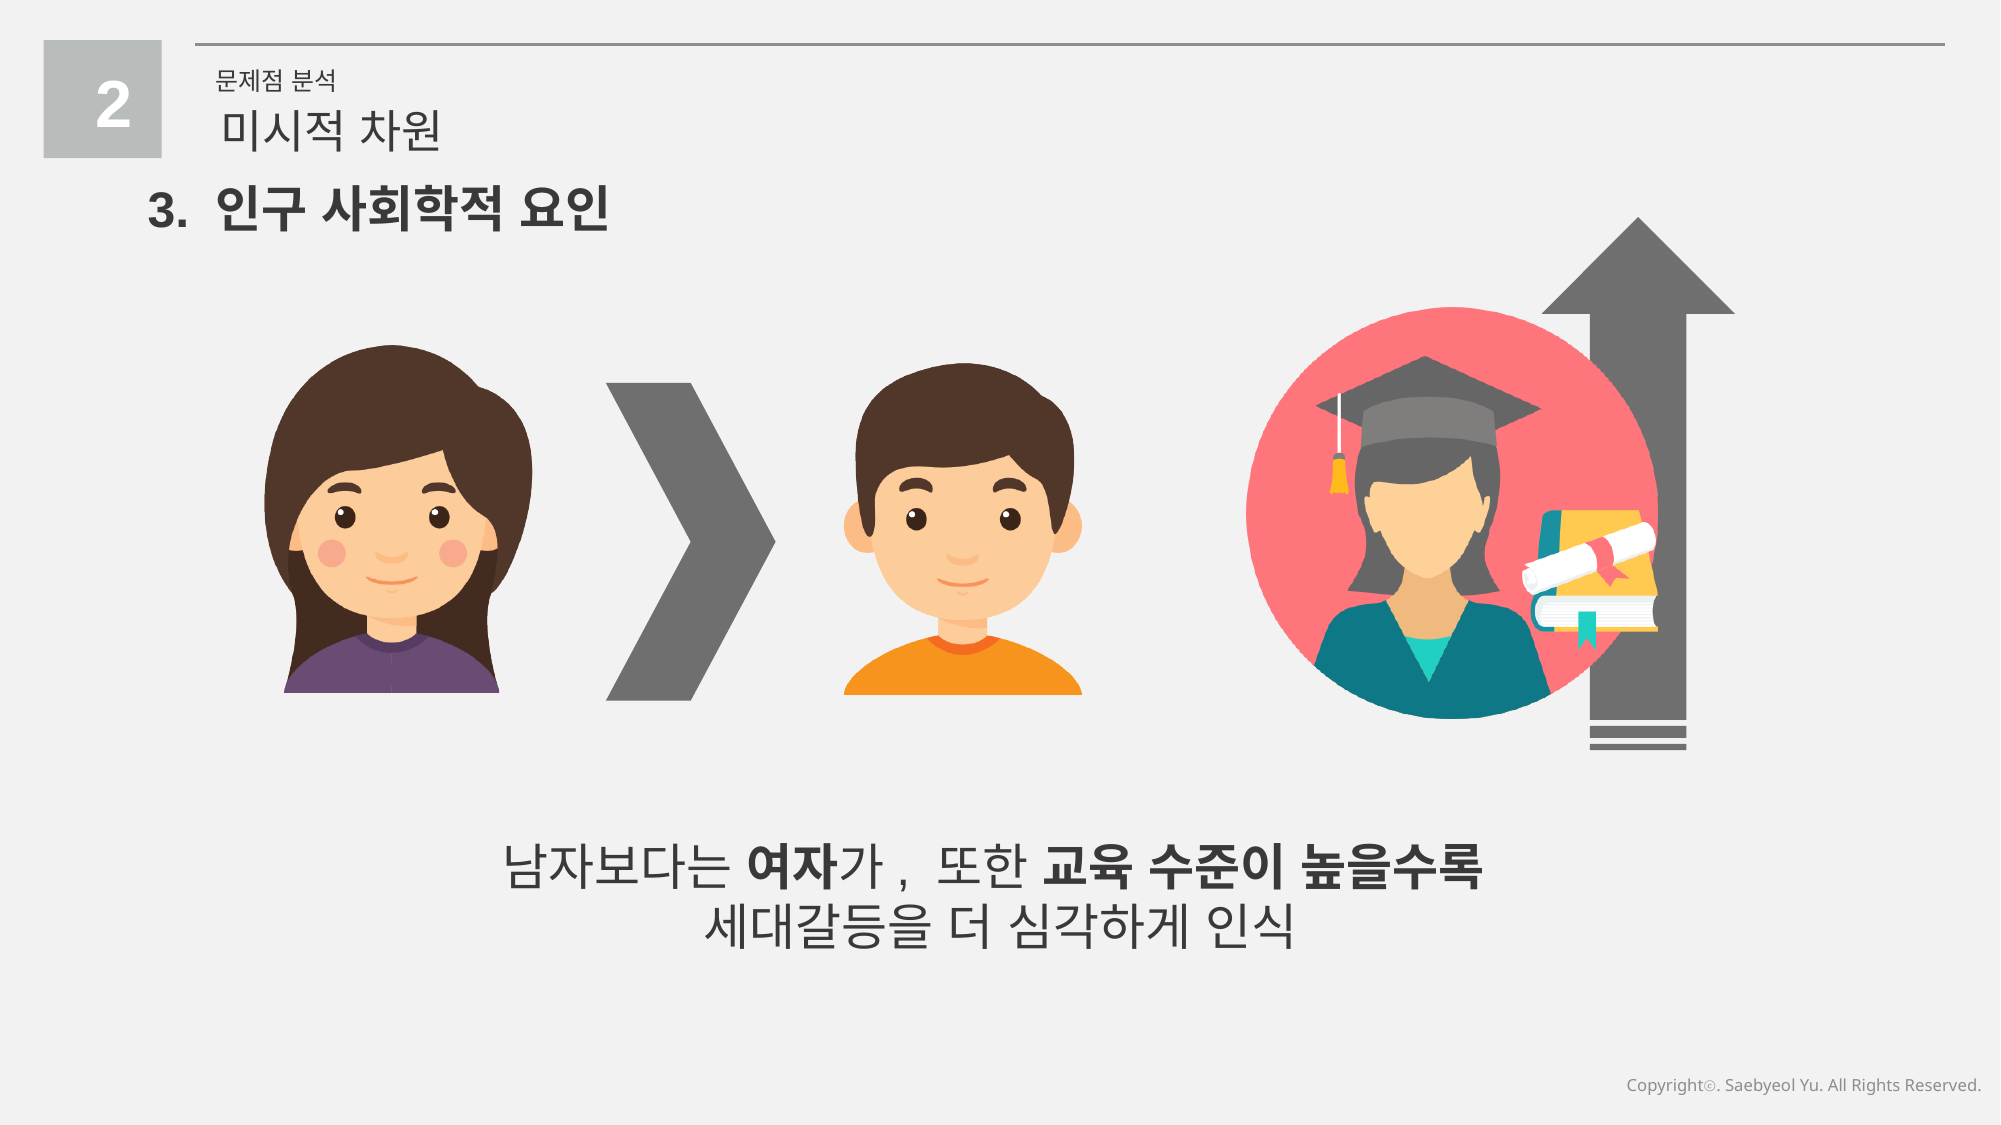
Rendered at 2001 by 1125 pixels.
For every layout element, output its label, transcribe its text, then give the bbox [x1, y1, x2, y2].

picture [796, 363, 1128, 695]
text_box [604, 381, 777, 702]
text_box [1589, 743, 1688, 751]
picture [224, 345, 572, 693]
text_box [1546, 215, 1738, 721]
text_box [42, 39, 163, 159]
text_box [1589, 725, 1688, 739]
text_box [194, 57, 470, 167]
text_box 2 [80, 52, 123, 148]
text_box 3. 인구 사회학적 요인 [132, 109, 1718, 245]
picture [1246, 307, 1658, 719]
text_box 남자보다는 여자가, 또한 교육 수준이 높을수록 세대갈등을 더 심각하게 인식 [437, 827, 1564, 1008]
